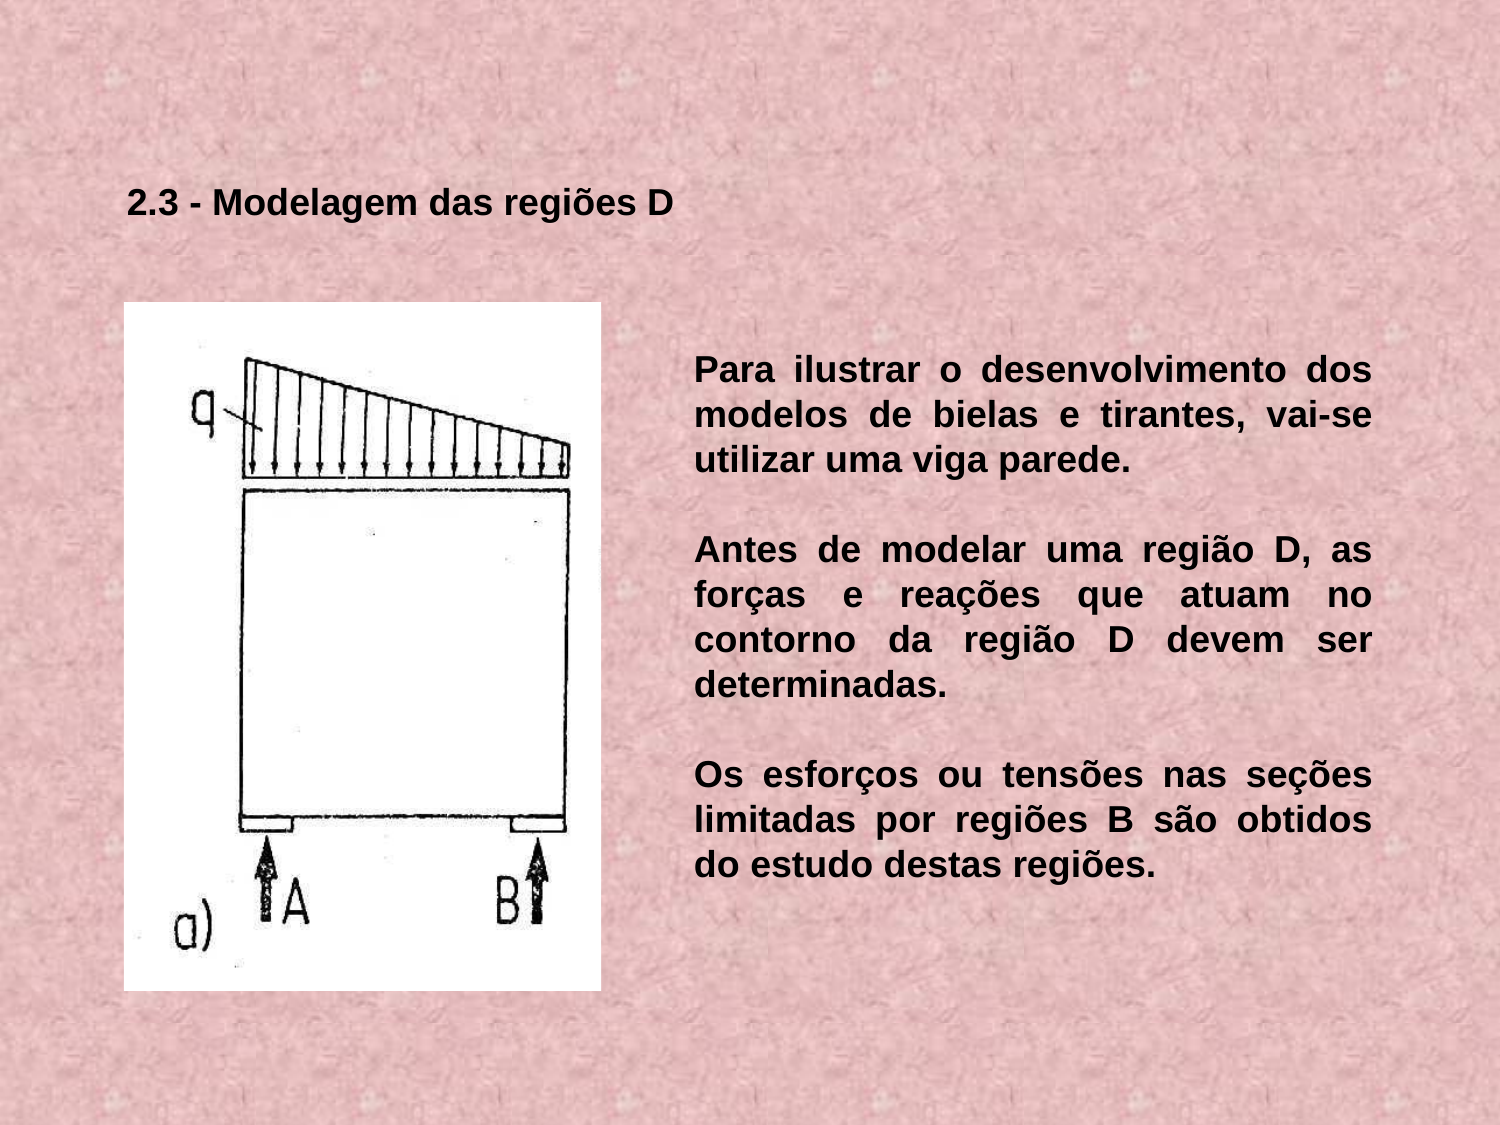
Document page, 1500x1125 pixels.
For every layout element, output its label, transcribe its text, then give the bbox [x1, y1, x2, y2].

text_box Para ilustrar o desenvolvimento dos modelos de bielas e tirantes, vai-se utilizar uma viga parede. Antes de modelar uma região D, as forças e reações que atuam no contorno da região D devem ser determinadas. Os esforços ou tensões nas seções limitadas por regiões B são obtidos do estudo destas regiões. [679, 337, 1388, 957]
picture [0, 0, 1500, 1125]
text_box 2.3 - Modelagem das regiões D [112, 125, 1376, 231]
